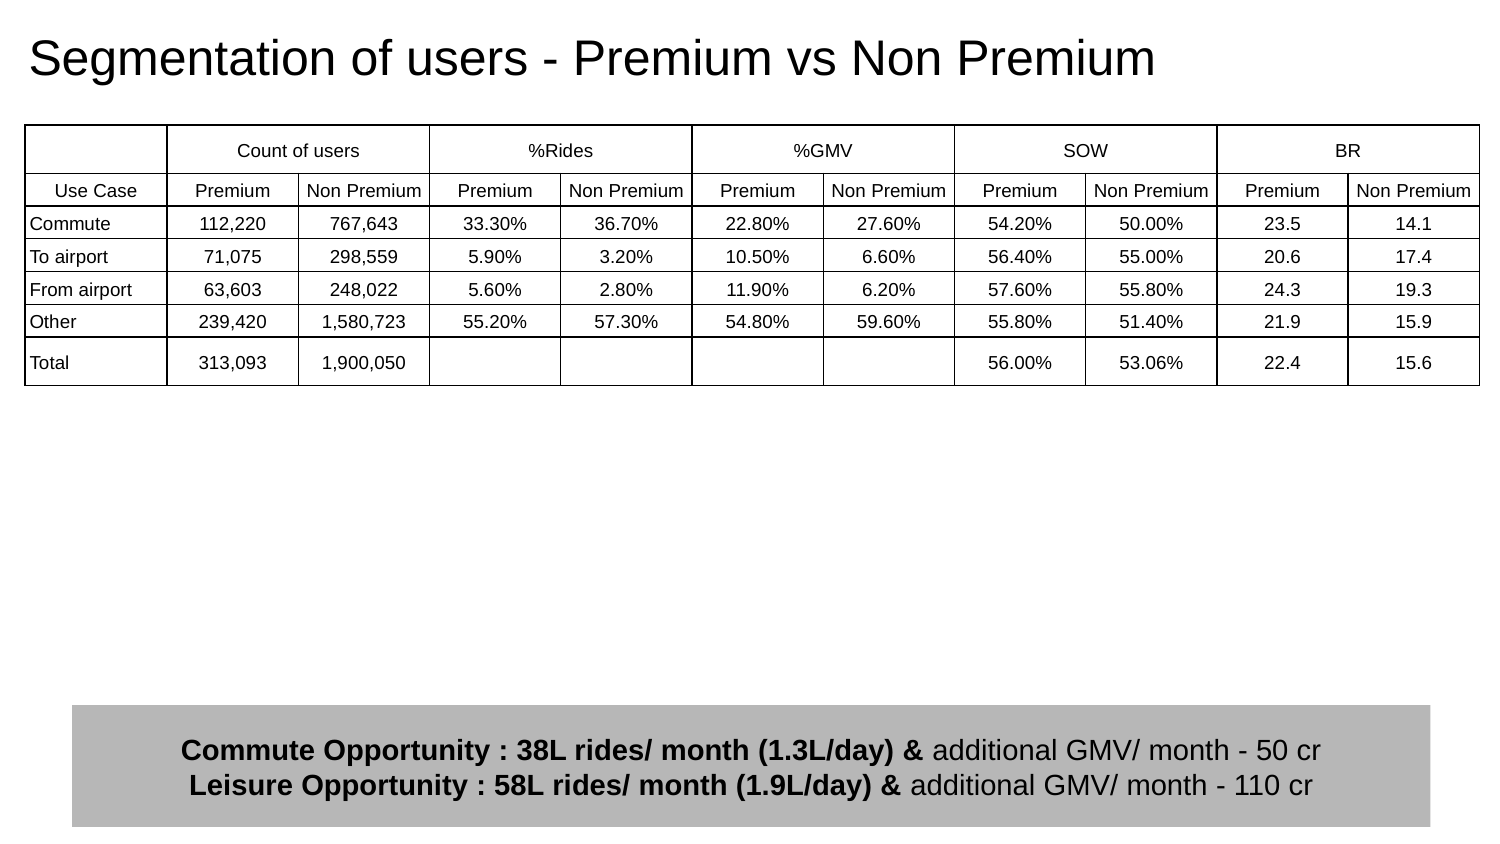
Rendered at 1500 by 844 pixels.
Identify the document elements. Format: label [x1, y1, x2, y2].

table_cell [693, 272, 823, 304]
table_cell [299, 239, 429, 271]
table_cell [1218, 174, 1347, 205]
table_cell [430, 207, 560, 238]
table_cell [1349, 338, 1479, 385]
table_cell [561, 174, 691, 205]
table_cell [824, 239, 954, 271]
table_cell [955, 272, 1085, 304]
table_cell [299, 338, 429, 385]
table_cell [26, 305, 166, 336]
table_cell [693, 174, 823, 205]
table_cell [824, 305, 954, 336]
table_cell [26, 207, 166, 238]
table_cell [1218, 338, 1347, 385]
table_cell [168, 239, 298, 271]
table_cell [1349, 207, 1479, 238]
table_header [955, 126, 1216, 173]
table_cell [693, 239, 823, 271]
table_cell [955, 239, 1085, 271]
table_cell [824, 207, 954, 238]
table_cell [693, 338, 823, 385]
table_cell [26, 272, 166, 304]
table_cell [561, 239, 691, 271]
table_cell [168, 174, 298, 205]
table_cell [1086, 272, 1216, 304]
table_cell [1349, 305, 1479, 336]
table_cell [561, 305, 691, 336]
table_cell [824, 272, 954, 304]
table_cell [1218, 272, 1347, 304]
table_cell [1086, 174, 1216, 205]
table_header [26, 126, 166, 173]
table_cell [1218, 305, 1347, 336]
table_cell [26, 174, 166, 205]
table_cell [693, 305, 823, 336]
title [13, 10, 1412, 105]
table_header [693, 126, 954, 173]
table_cell [299, 305, 429, 336]
table_cell [168, 272, 298, 304]
table_cell [1218, 207, 1347, 238]
table_cell [1086, 207, 1216, 238]
table_cell [26, 338, 166, 385]
table_header [168, 126, 429, 173]
table_cell [299, 207, 429, 238]
table_cell [26, 239, 166, 271]
table_cell [168, 338, 298, 385]
table_header [430, 126, 691, 173]
table_cell [299, 174, 429, 205]
table_header [1218, 126, 1479, 173]
table_cell [561, 272, 691, 304]
table_cell [824, 338, 954, 385]
table_cell [430, 272, 560, 304]
table_cell [1086, 338, 1216, 385]
table_cell [430, 305, 560, 336]
table_cell [955, 338, 1085, 385]
table_cell [168, 305, 298, 336]
text_box [72, 705, 1431, 827]
table_cell [1218, 239, 1347, 271]
table_cell [955, 305, 1085, 336]
table_cell [168, 207, 298, 238]
table_cell [561, 338, 691, 385]
table_cell [561, 207, 691, 238]
table_cell [693, 207, 823, 238]
table_cell [430, 174, 560, 205]
table_cell [1349, 272, 1479, 304]
table_cell [955, 174, 1085, 205]
table_cell [955, 207, 1085, 238]
table_cell [299, 272, 429, 304]
table_cell [1349, 174, 1479, 205]
table_cell [430, 239, 560, 271]
table_cell [1086, 239, 1216, 271]
table_cell [824, 174, 954, 205]
table_cell [1349, 239, 1479, 271]
table_cell [430, 338, 560, 385]
table_cell [1086, 305, 1216, 336]
